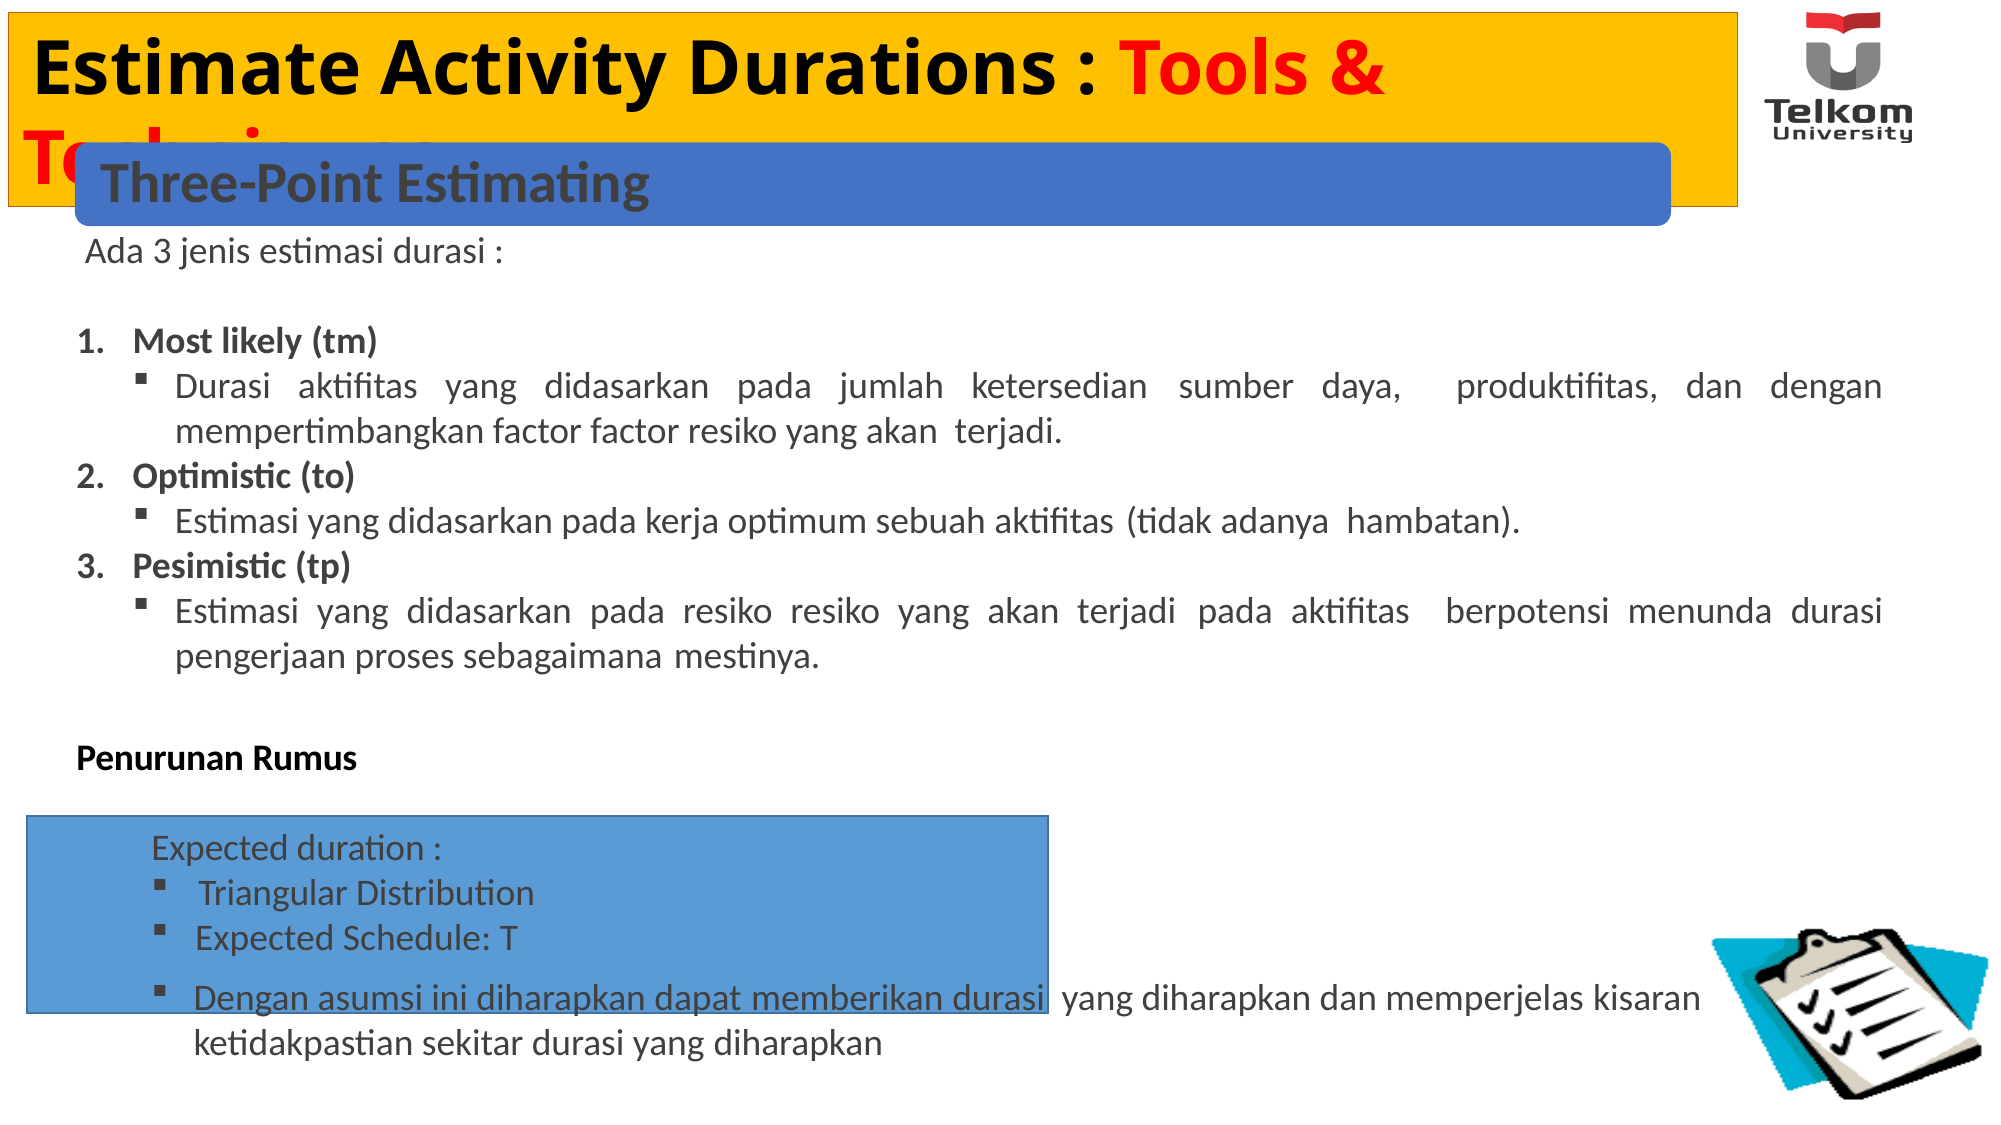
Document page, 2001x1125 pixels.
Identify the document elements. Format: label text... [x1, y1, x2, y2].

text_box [74, 142, 1671, 227]
text_box [26, 815, 1049, 1014]
picture [1706, 920, 2000, 1106]
text_box Ada 3 jenis estimasi durasi : Most likely (tm) Durasi aktifitas yang didasarkan pada jumlah ketersedian sumber daya, produktifitas, dan dengan mempertimbangkan factor factor resiko yang akan terjadi. Optimistic (to) Estimasi yang didasarkan pada kerja optimum sebuah aktifitas (tidak adanya hambatan). Pesimistic (tp) Estimasi yang didasarkan pada resiko resiko yang akan terjadi pada aktifitas berpotensi menunda durasi pengerjaan proses sebagaimana mestinya. [74, 226, 1883, 677]
text_box Estimate Activity Durations : Tools & Techniques [8, 12, 1738, 207]
picture [1764, 12, 1912, 143]
